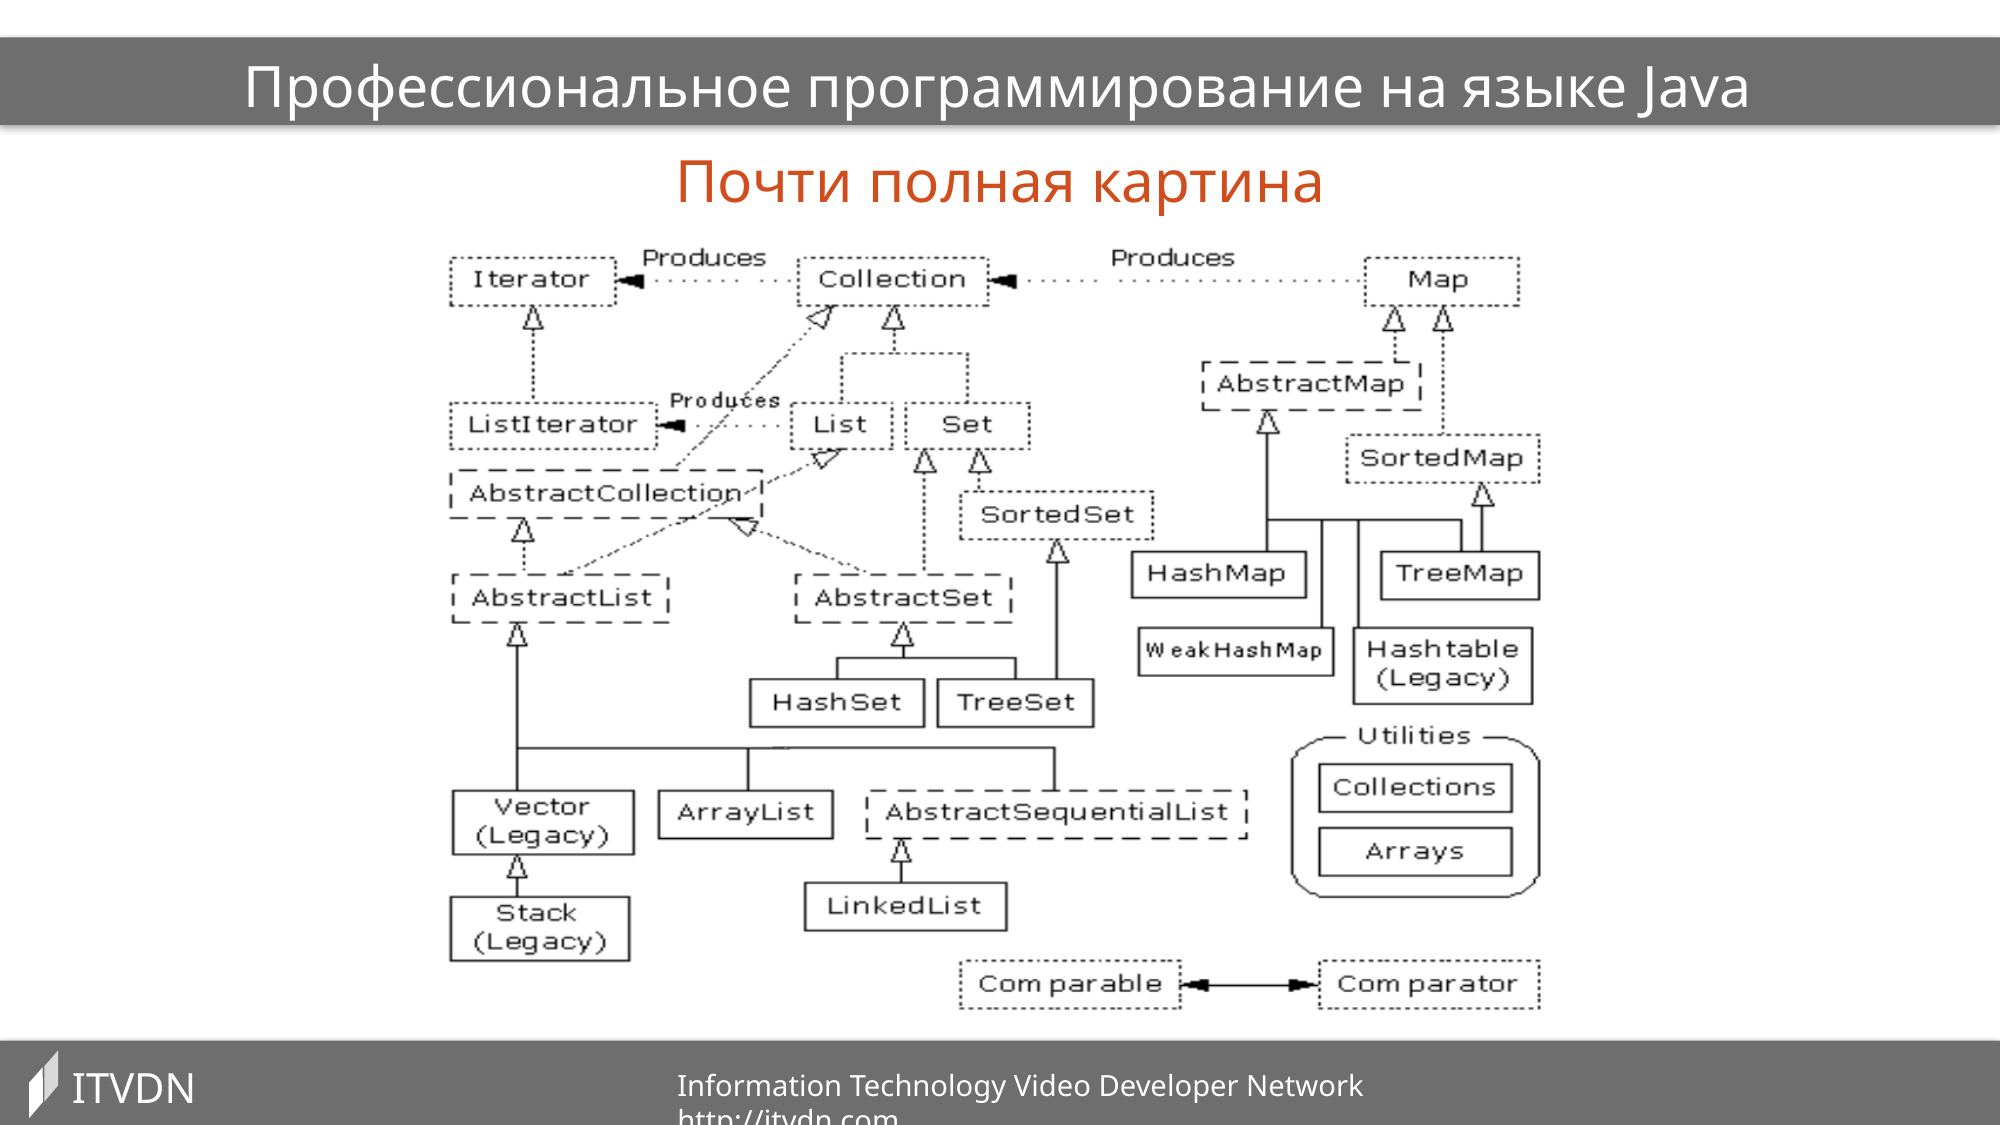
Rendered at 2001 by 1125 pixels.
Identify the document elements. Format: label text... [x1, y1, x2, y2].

text_box Information Technology Video Developer Network http://itvdn.com [662, 1059, 1963, 1125]
text_box [0, 1037, 2000, 1125]
text_box Почти полная картина [324, 138, 1675, 225]
picture [439, 243, 1561, 1025]
text_box [0, 34, 2000, 128]
text_box ITVDN [62, 1054, 212, 1120]
text_box Профессиональное программирование на языке Java [207, 37, 1788, 132]
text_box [28, 1050, 59, 1119]
